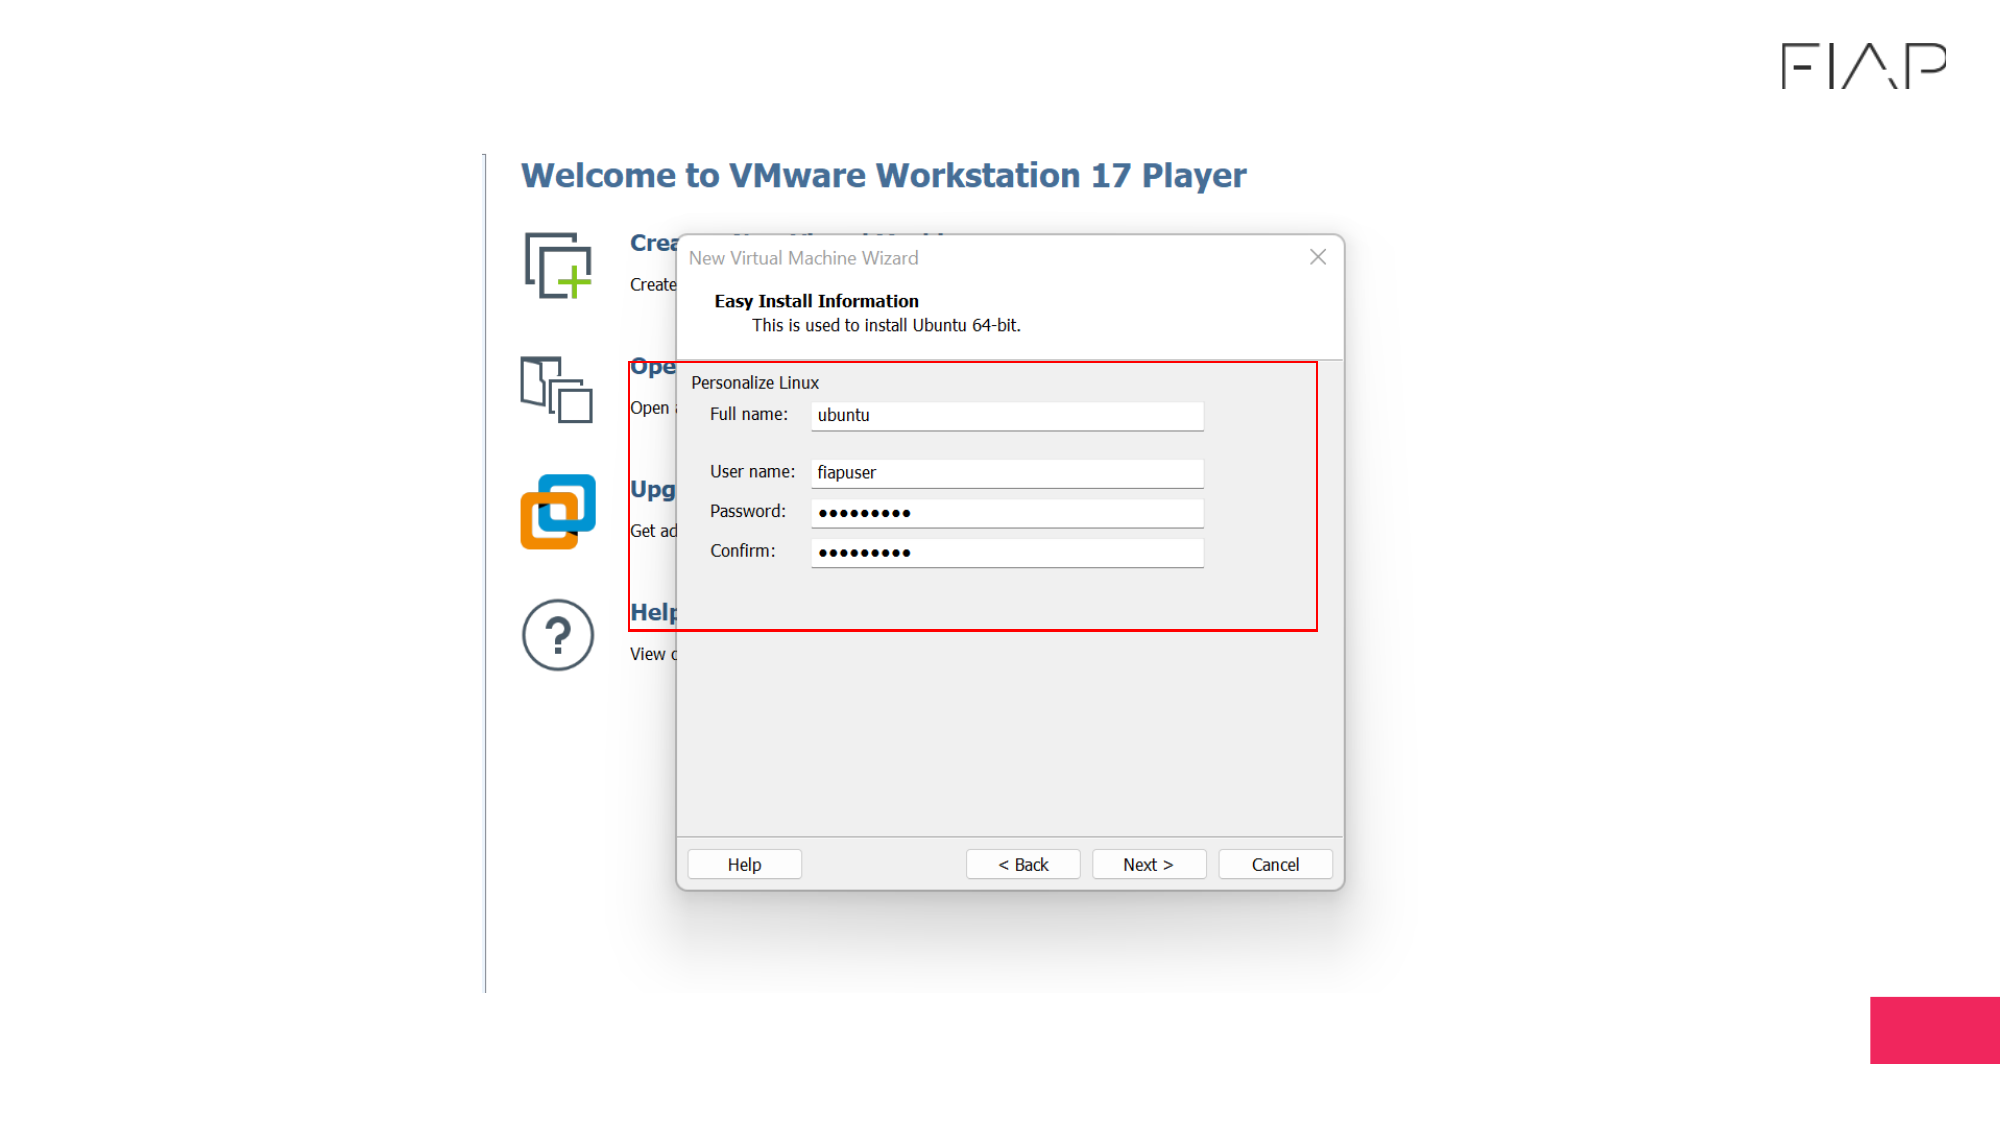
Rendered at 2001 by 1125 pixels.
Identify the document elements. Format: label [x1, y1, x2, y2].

picture [482, 132, 1518, 993]
text_box [1870, 996, 2000, 1065]
picture [1782, 43, 1946, 89]
